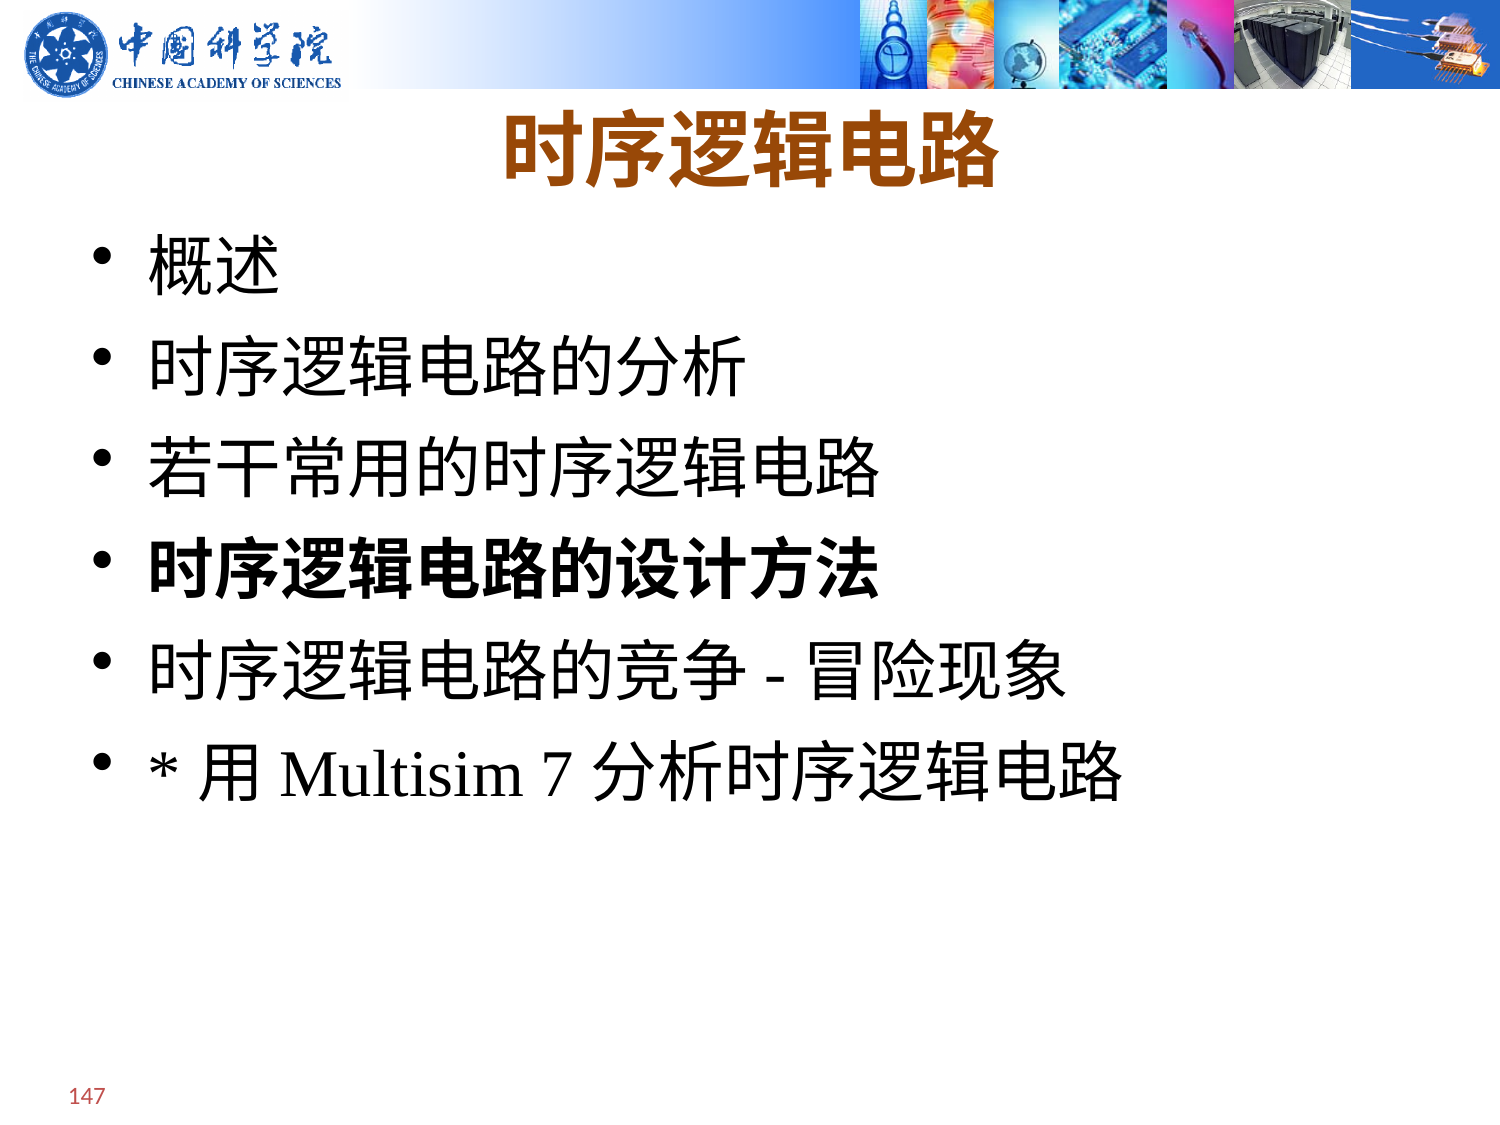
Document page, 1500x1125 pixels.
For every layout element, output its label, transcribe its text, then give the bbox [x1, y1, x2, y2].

list 概述 时序逻辑电路的分析 若干常用的时序逻辑电路 时序逻辑电路的设计方法 时序逻辑电路的竞争-冒险现象 *用Multisim 7分析时序逻辑电路 [76, 208, 1427, 958]
title 时序逻辑电路 [76, 90, 1427, 208]
picture [23, 10, 349, 102]
picture [860, 0, 1500, 89]
